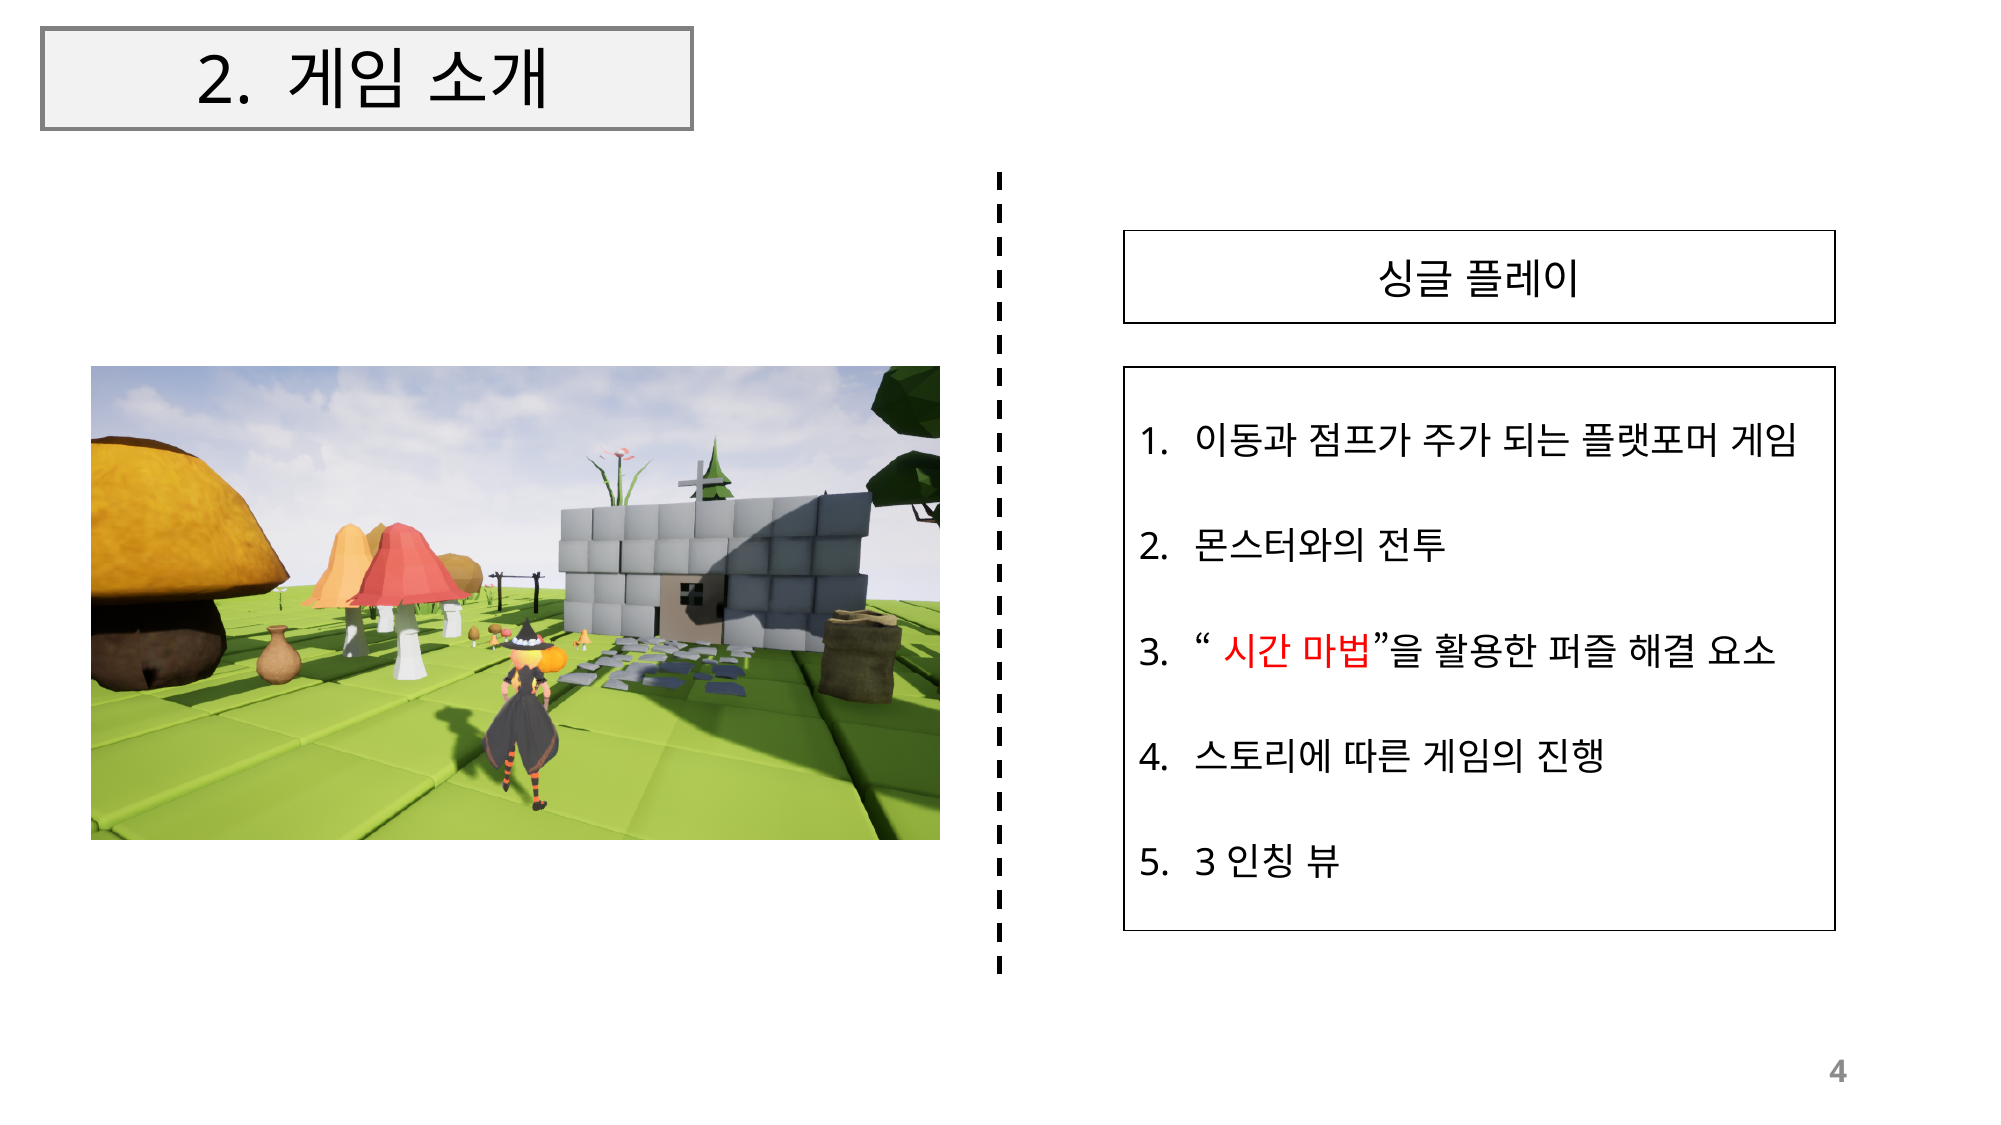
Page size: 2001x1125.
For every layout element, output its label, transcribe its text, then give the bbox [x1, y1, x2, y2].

slide_number 4 [1412, 1042, 1863, 1103]
picture [91, 366, 940, 840]
title 2. 게임 소개 [63, 27, 685, 126]
table_header 이동과 점프가 주가 되는 플랫포머 게임 몬스터와의 전투 “시간 마법”을 활용한 퍼즐 해결 요소 스토리에 따른 게임의 진행 3인칭 뷰 [1125, 368, 1834, 930]
table_header 싱글 플레이 [1125, 231, 1834, 322]
